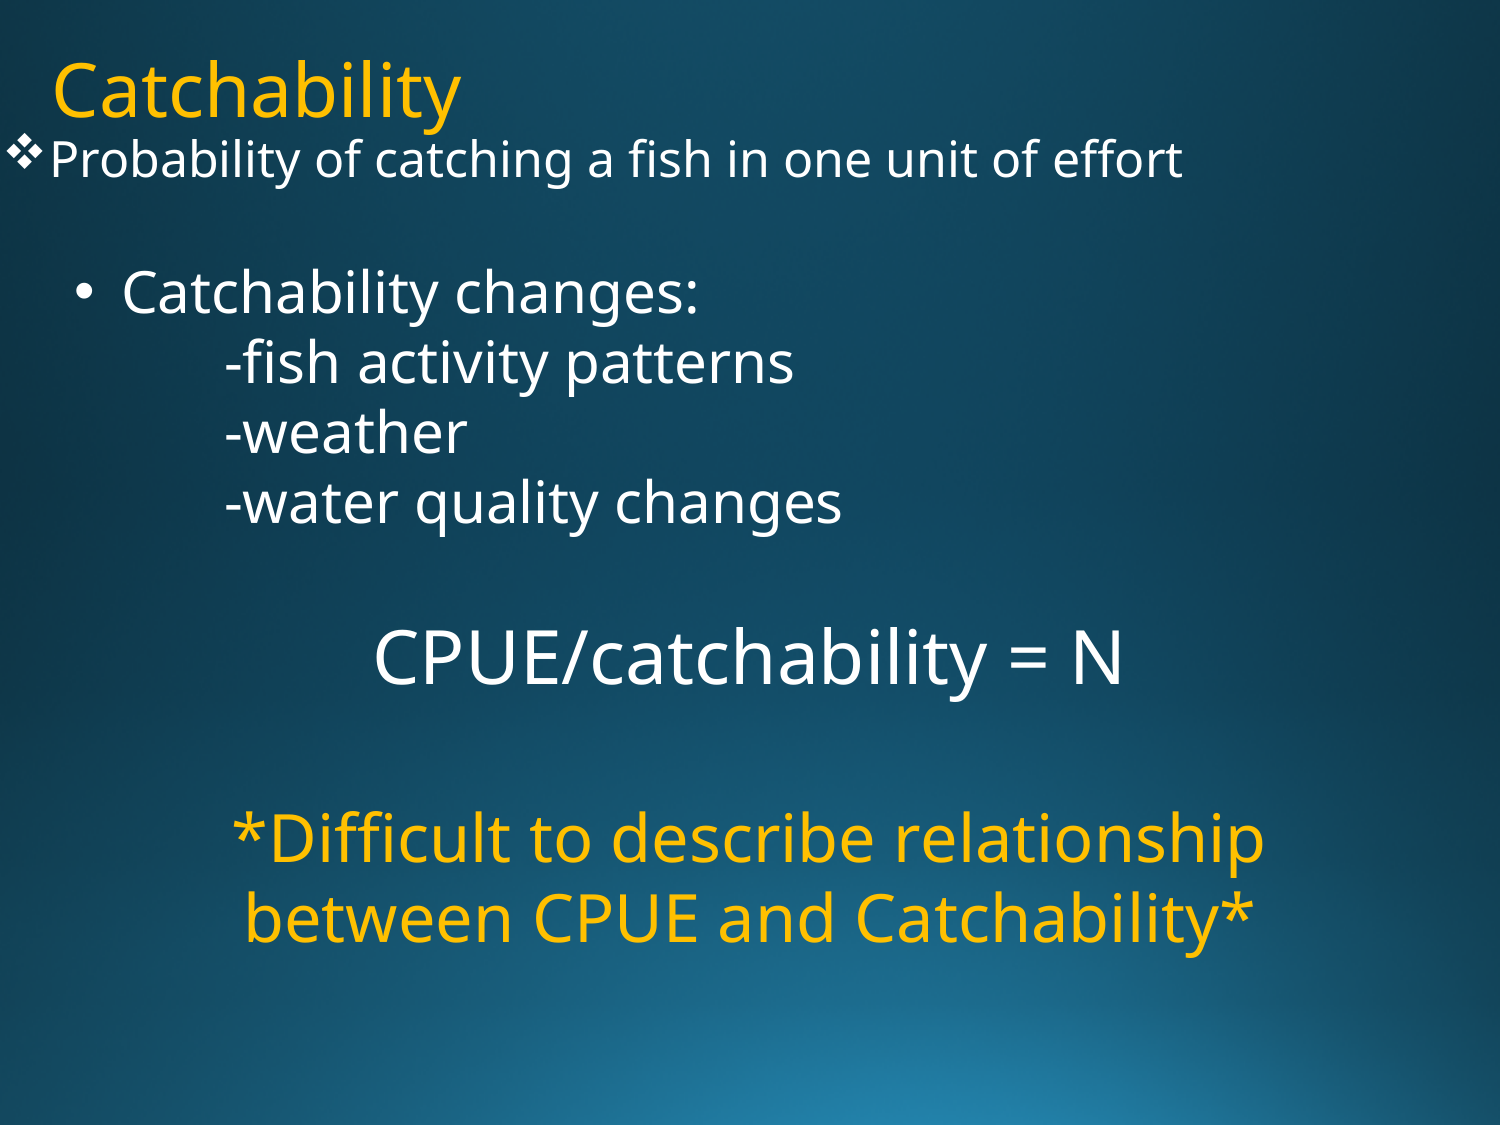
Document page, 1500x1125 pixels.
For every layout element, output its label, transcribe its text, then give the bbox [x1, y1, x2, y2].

picture [0, 0, 1500, 1125]
text_box *Difficult to describe relationship between CPUE and Catchability* [75, 788, 1425, 963]
text_box CPUE/catchability = N [357, 602, 1143, 708]
text_box Catchability changes: -fish activity patterns -weather -water quality changes [59, 248, 859, 543]
text_box Catchability [37, 34, 477, 120]
text_box Probability of catching a fish in one unit of effort [0, 120, 1200, 195]
